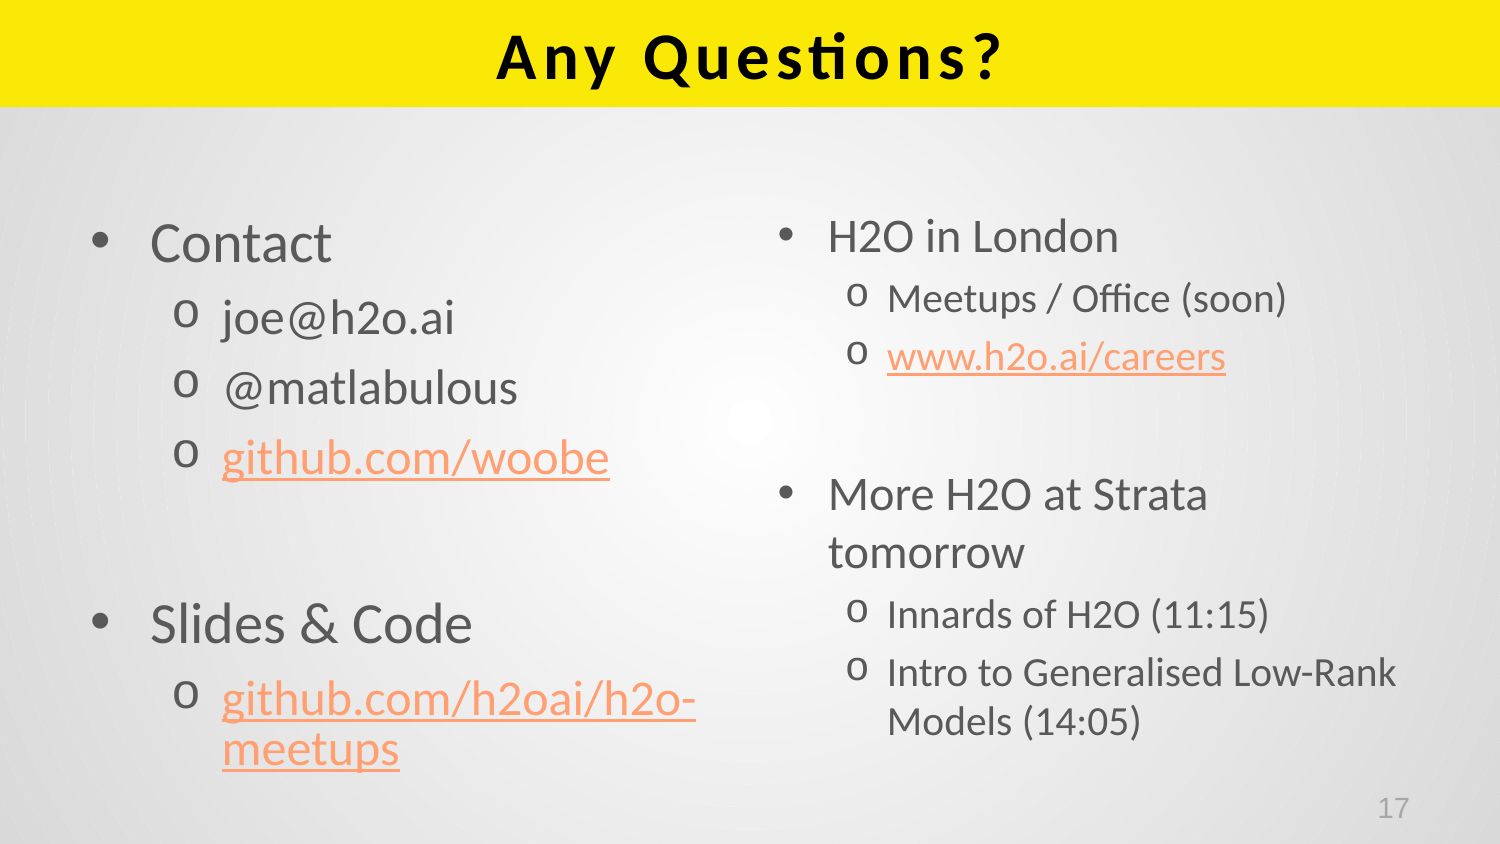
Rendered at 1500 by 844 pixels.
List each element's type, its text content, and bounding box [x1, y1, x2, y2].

list H2O in London Meetups / Office (soon) www.h2o.ai/careers More H2O at Strata tomorrow Innards of H2O (11:15) Intro to Generalised Low-Rank Models (14:05) [762, 196, 1425, 754]
title Any Questions? [75, 0, 1425, 108]
slide_number 17 [1074, 782, 1425, 827]
list Contact joe@h2o.ai @matlabulous github.com/woobe Slides & Code github.com/h2oai/h2o-meetups [75, 196, 738, 754]
